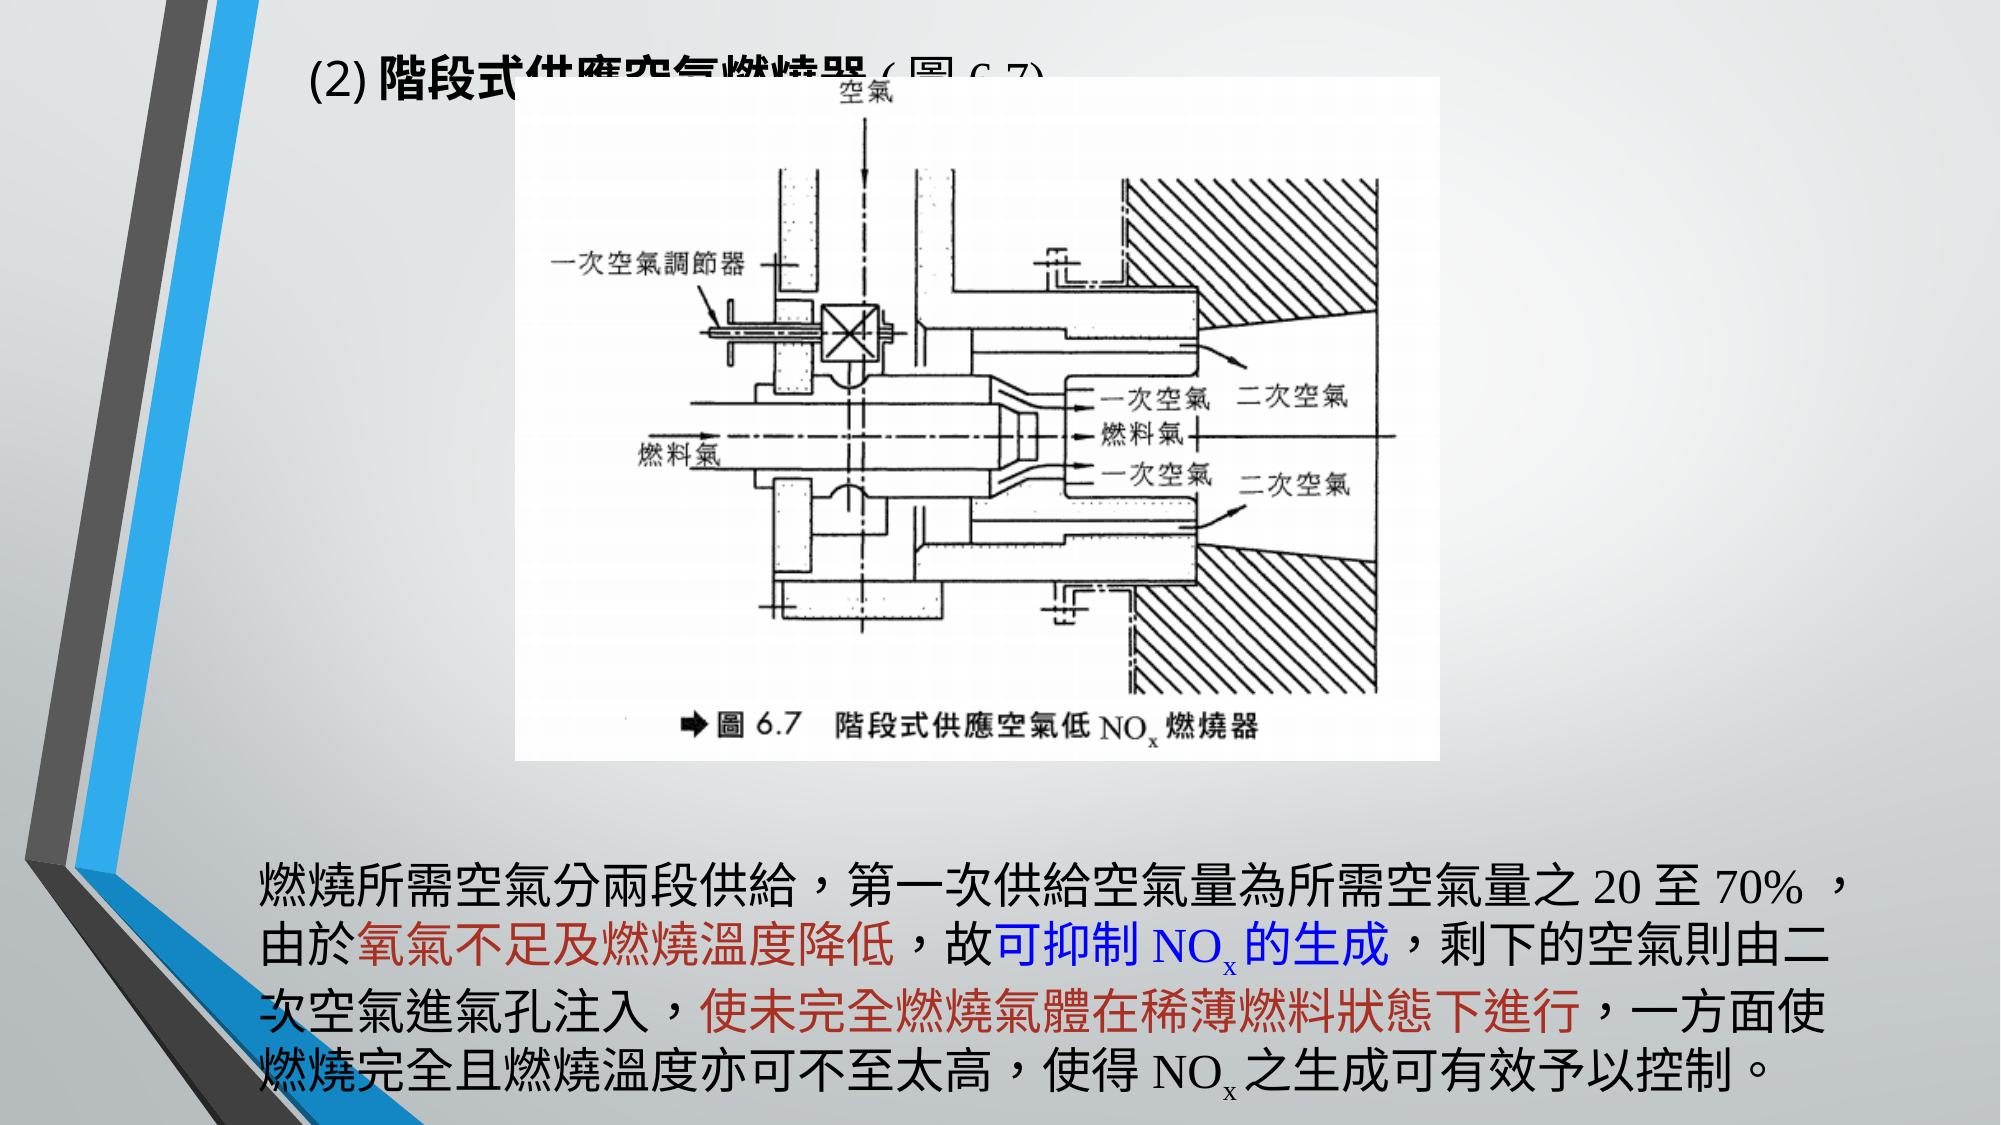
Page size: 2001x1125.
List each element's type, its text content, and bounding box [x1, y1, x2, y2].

picture [515, 76, 1440, 761]
list (2)階段式供應空氣燃燒器(圖6.7) 燃燒所需空氣分兩段供給，第一次供給空氣量為所需空氣量之20至70%，由於氧氣不足及燃燒溫度降低，故可抑制NOx的生成，剩下的空氣則由二次空氣進氣孔注入，使未完全燃燒氣體在稀薄燃料狀態下進行，一方面使燃燒完全且燃燒溫度亦可不至太高，使得NOx之生成可有效予以控制。 [243, 39, 1887, 1125]
